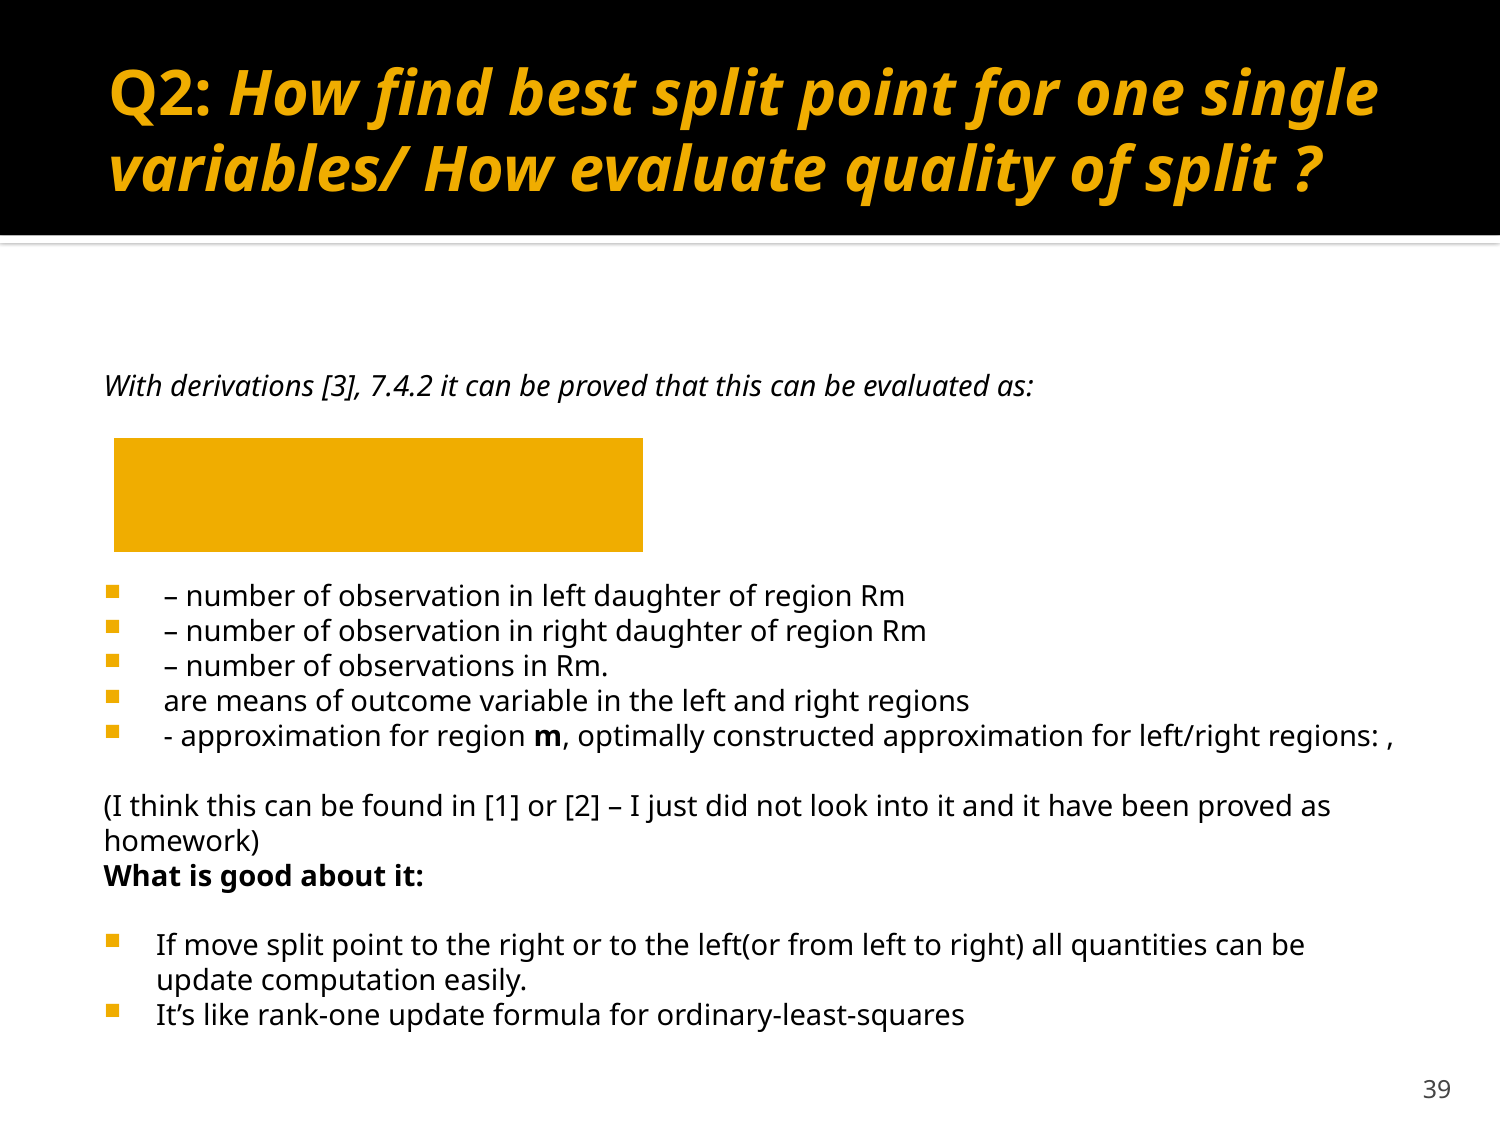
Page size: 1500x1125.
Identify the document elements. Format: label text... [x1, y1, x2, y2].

slide_number 39 [1345, 1062, 1467, 1108]
title Q2: How find best split point for one single variables/ How evaluate quality of split ? [75, 25, 1425, 231]
